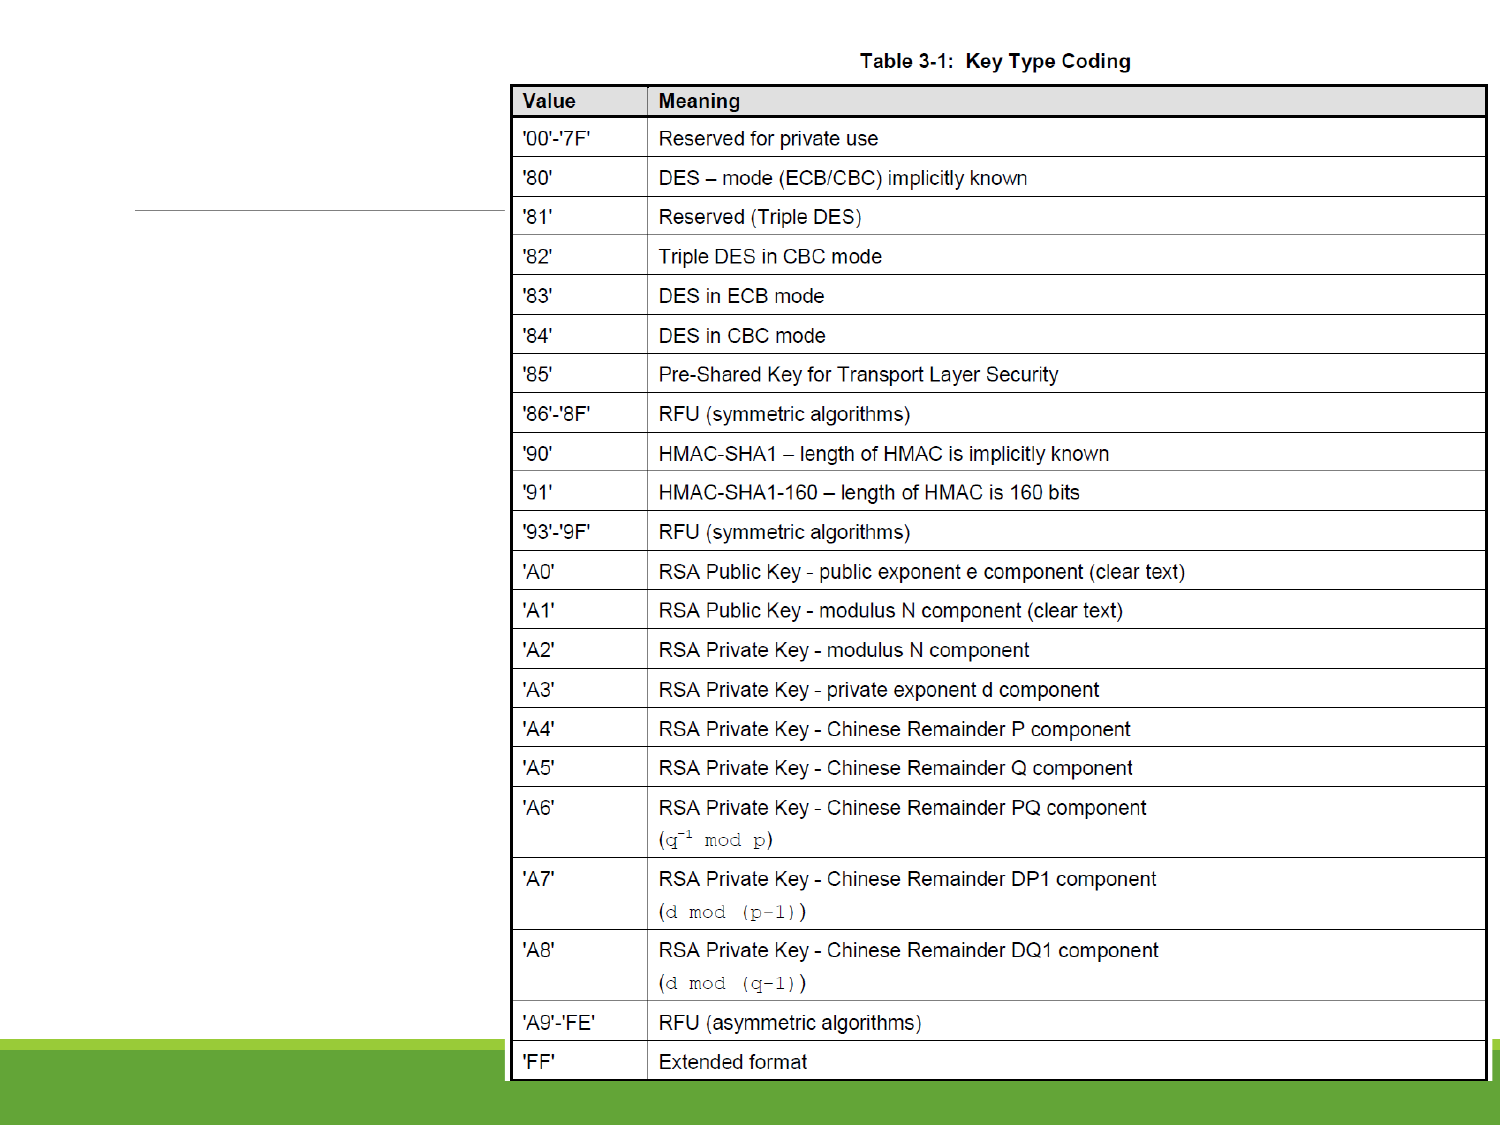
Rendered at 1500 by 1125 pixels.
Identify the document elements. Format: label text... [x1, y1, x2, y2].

picture [504, 50, 1493, 1081]
title SCP81 [60, 84, 441, 430]
